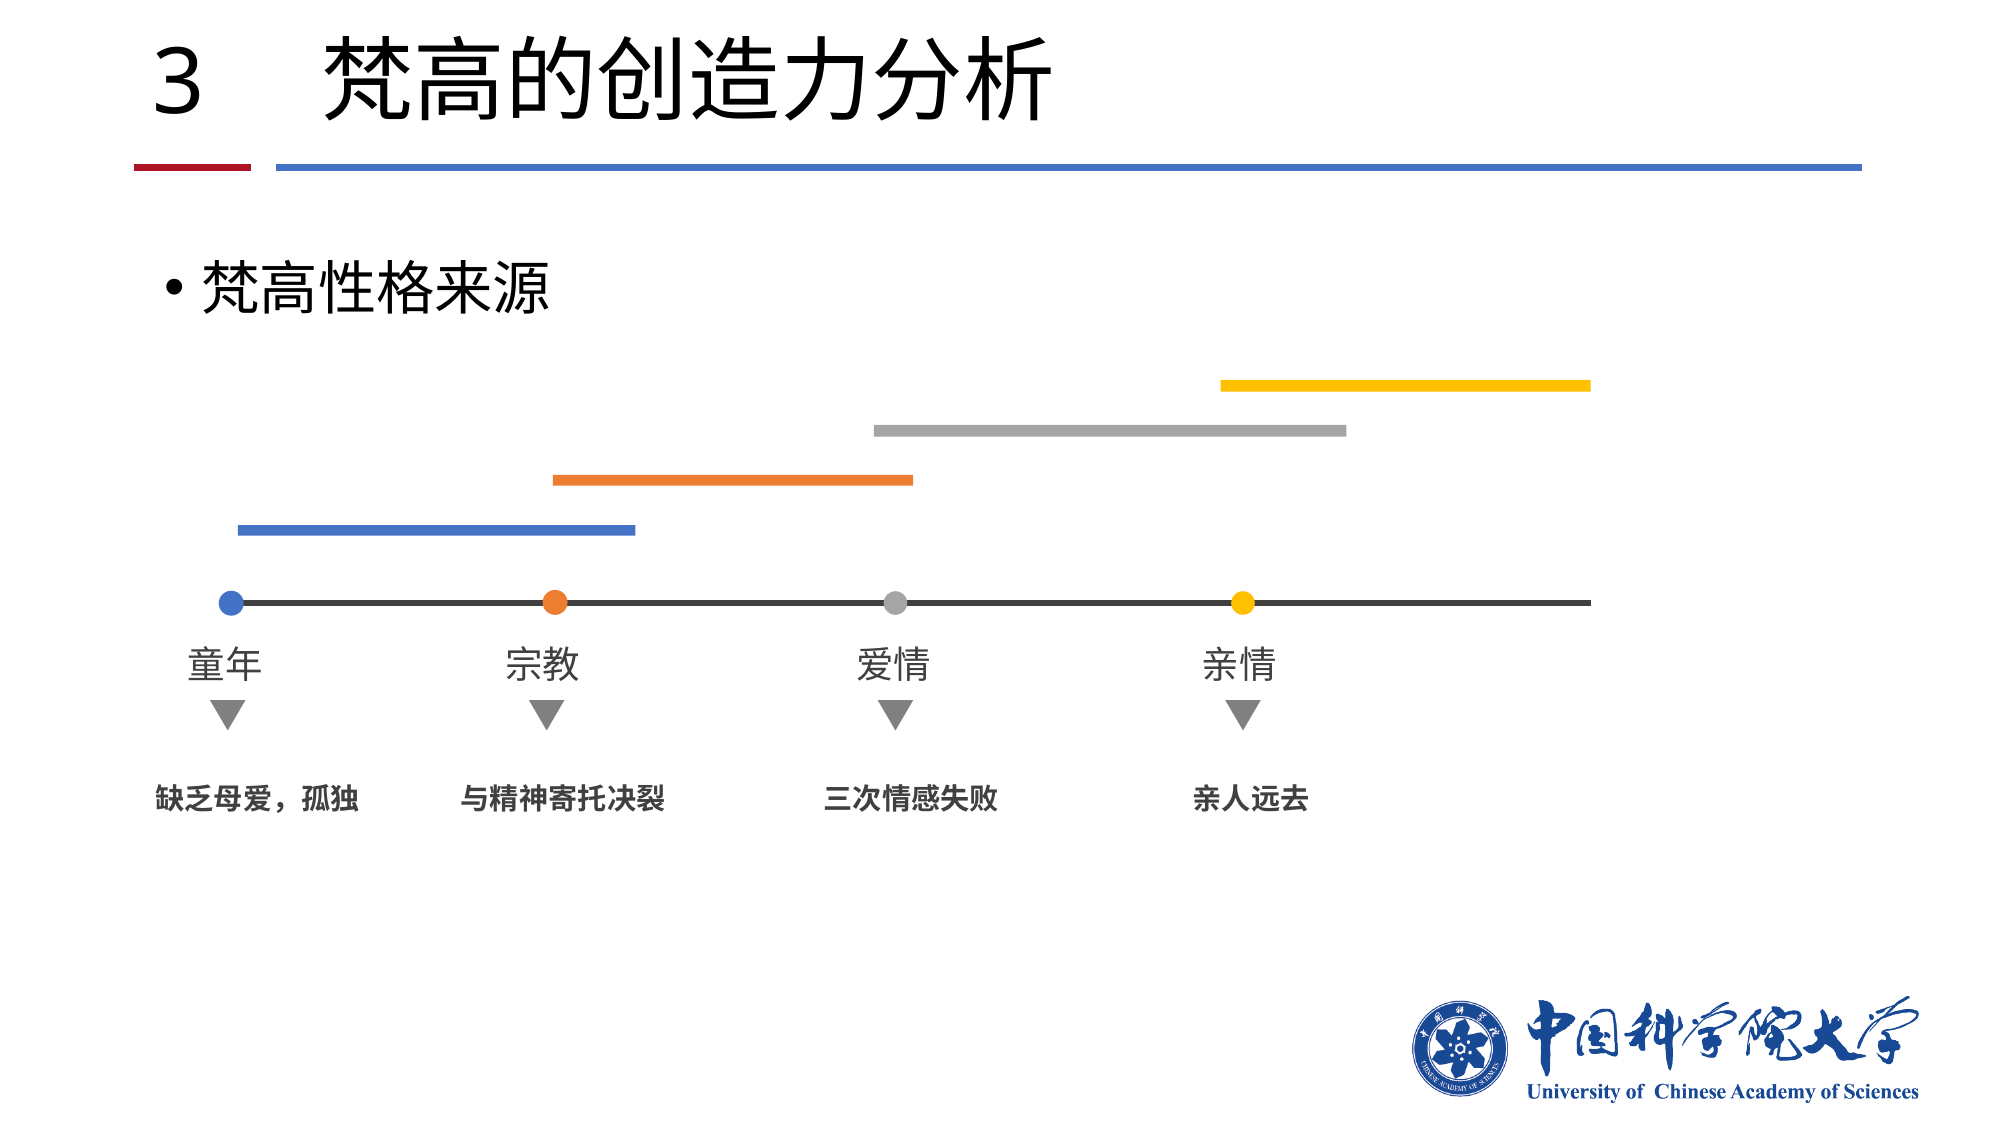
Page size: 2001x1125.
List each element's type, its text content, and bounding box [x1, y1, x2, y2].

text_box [140, 379, 1591, 819]
list 梵高性格来源 [149, 226, 1875, 941]
picture [1412, 996, 1919, 1103]
title 3 梵高的创造力分析 [137, 21, 1432, 147]
